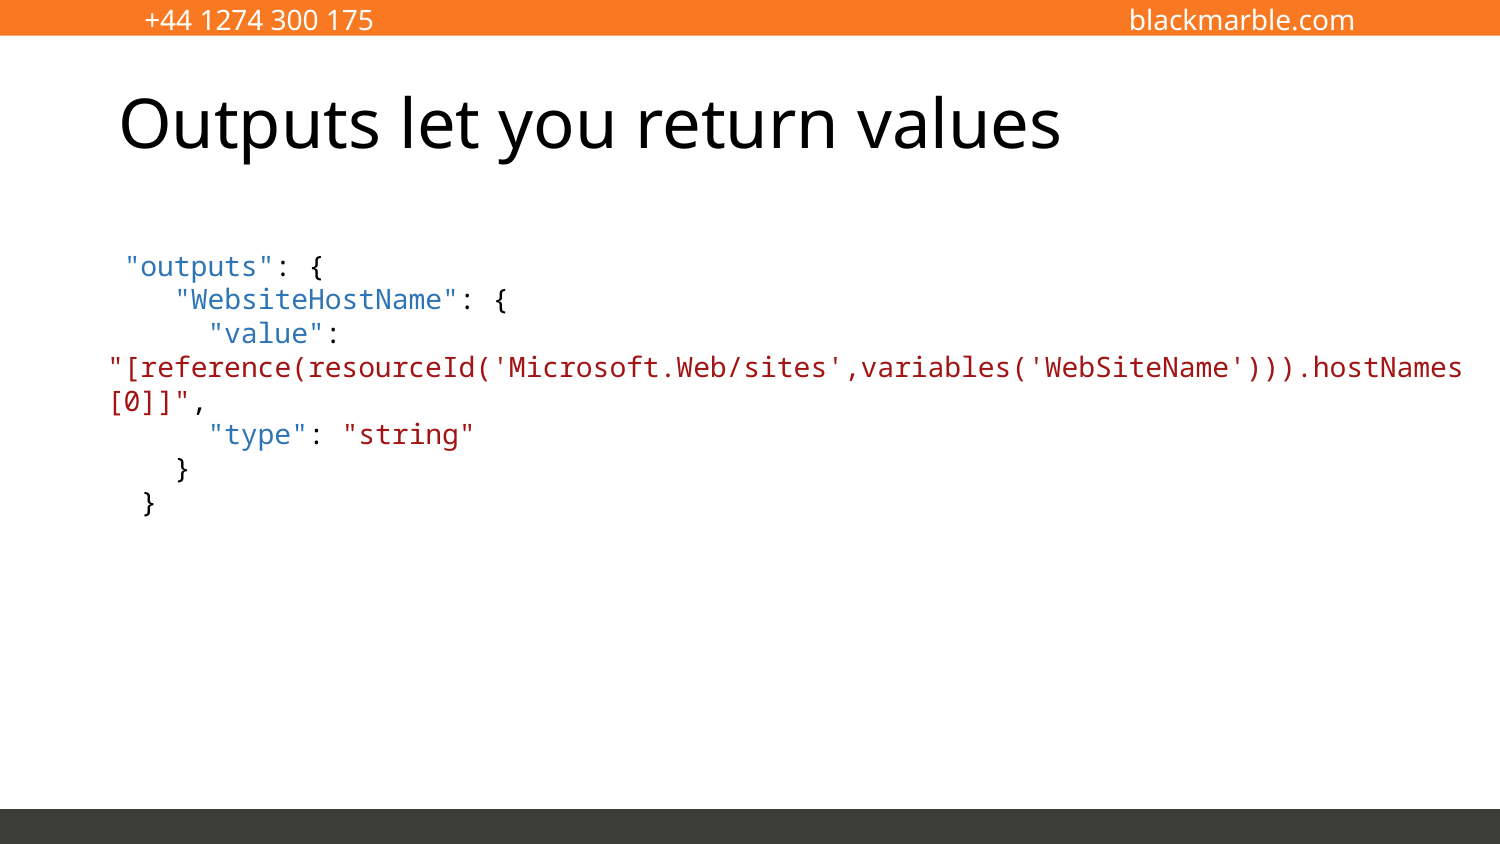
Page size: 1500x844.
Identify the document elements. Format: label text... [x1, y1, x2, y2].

title Outputs let you return values [103, 44, 1397, 208]
text_box "outputs": { "WebsiteHostName": { "value": "[reference(resourceId('Microsoft.Web/sites',variables('WebSiteName'))).hostNames[0]]", "type": "string" } } [92, 240, 1484, 526]
